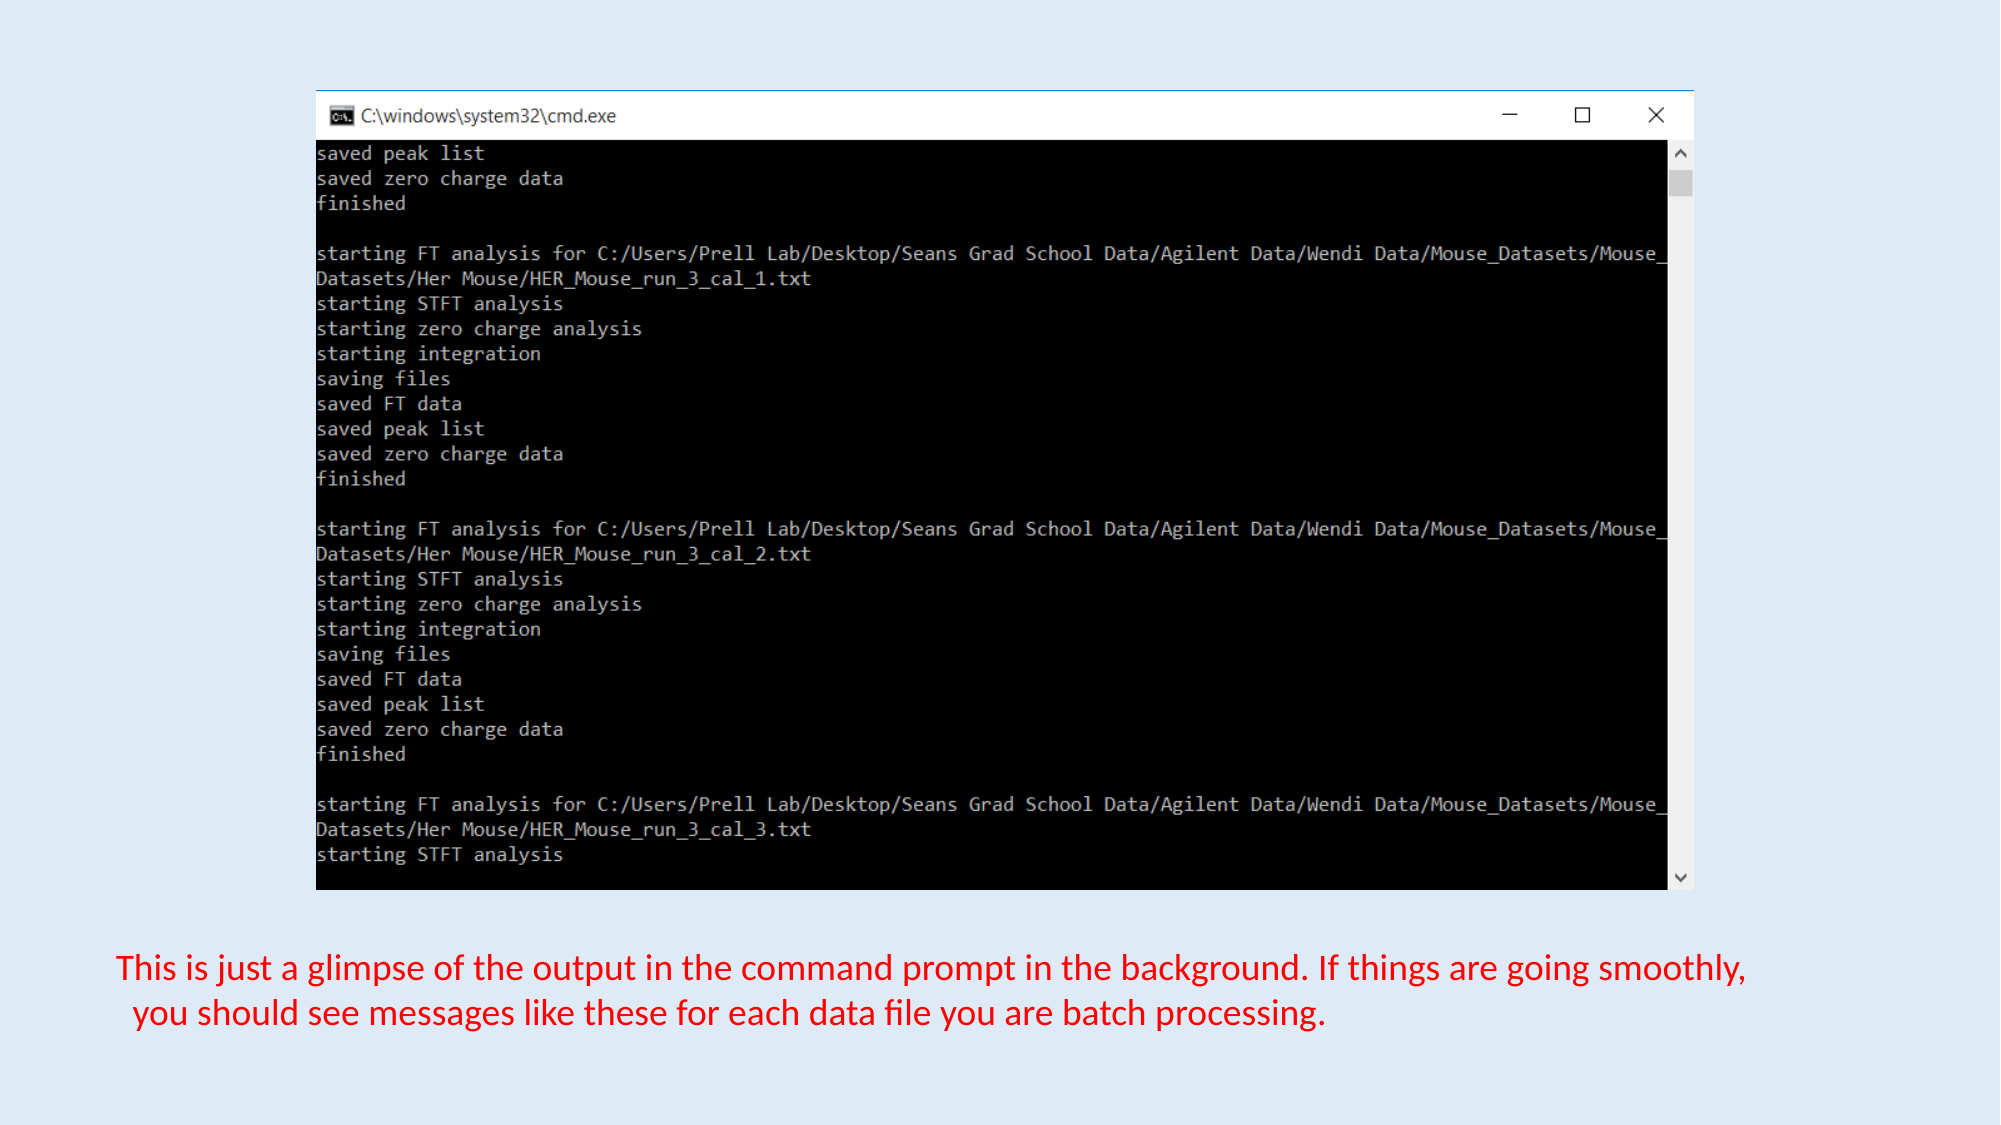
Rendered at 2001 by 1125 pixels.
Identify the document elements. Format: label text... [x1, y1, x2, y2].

picture [316, 90, 1694, 890]
text_box This is just a glimpse of the output in the command prompt in the background. If things are going smoothly, you should see messages like these for each data file you are batch processing. [100, 935, 1884, 1040]
